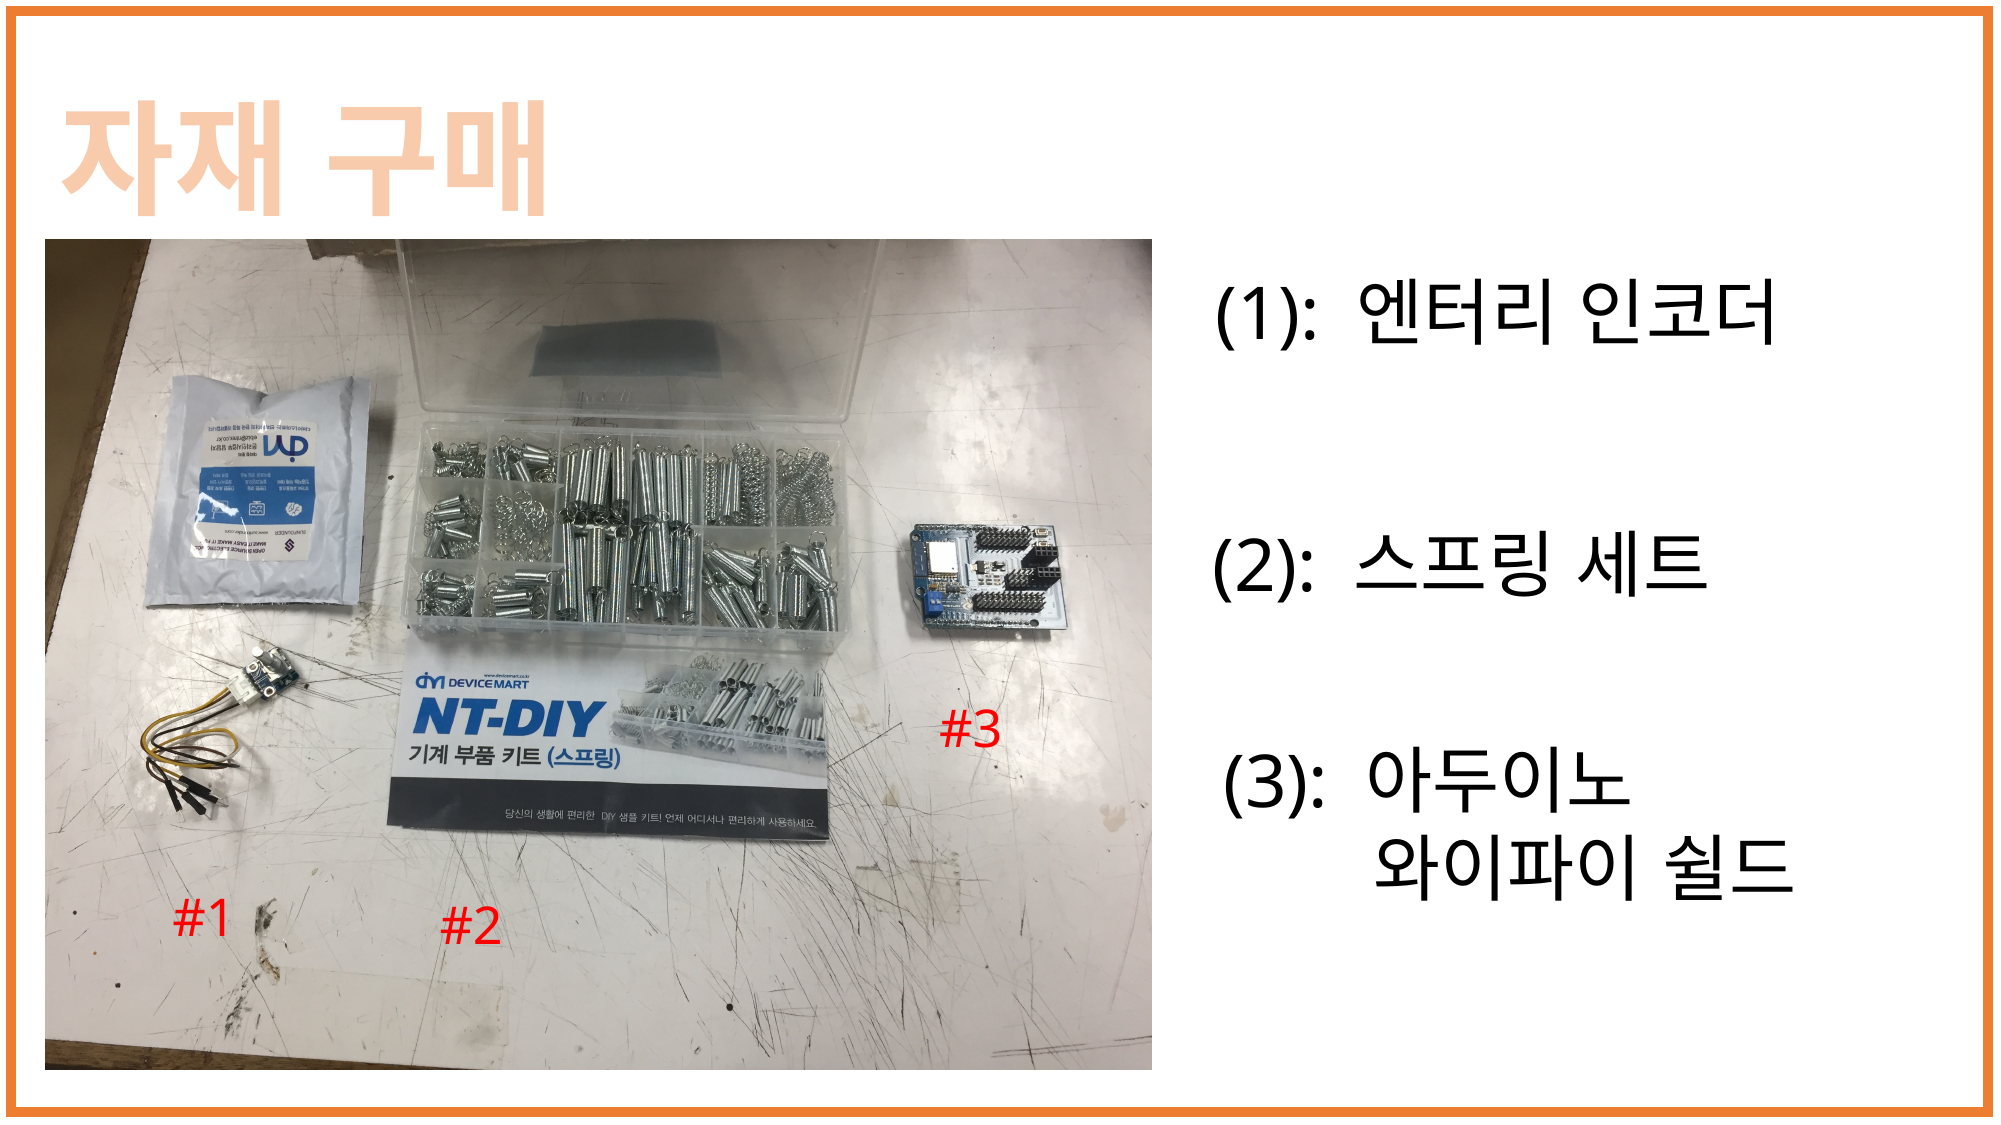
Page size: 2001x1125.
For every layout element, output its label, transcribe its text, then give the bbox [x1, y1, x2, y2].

text_box (3): 아두이노 와이파이 쉴드 [1208, 727, 1813, 918]
text_box 자재 구매 [45, 72, 727, 238]
picture [45, 239, 1152, 1070]
text_box (1): 엔터리 인코더 [1200, 259, 1796, 362]
text_box [10, 10, 1989, 1113]
text_box (2): 스프링 세트 [1197, 510, 1726, 613]
